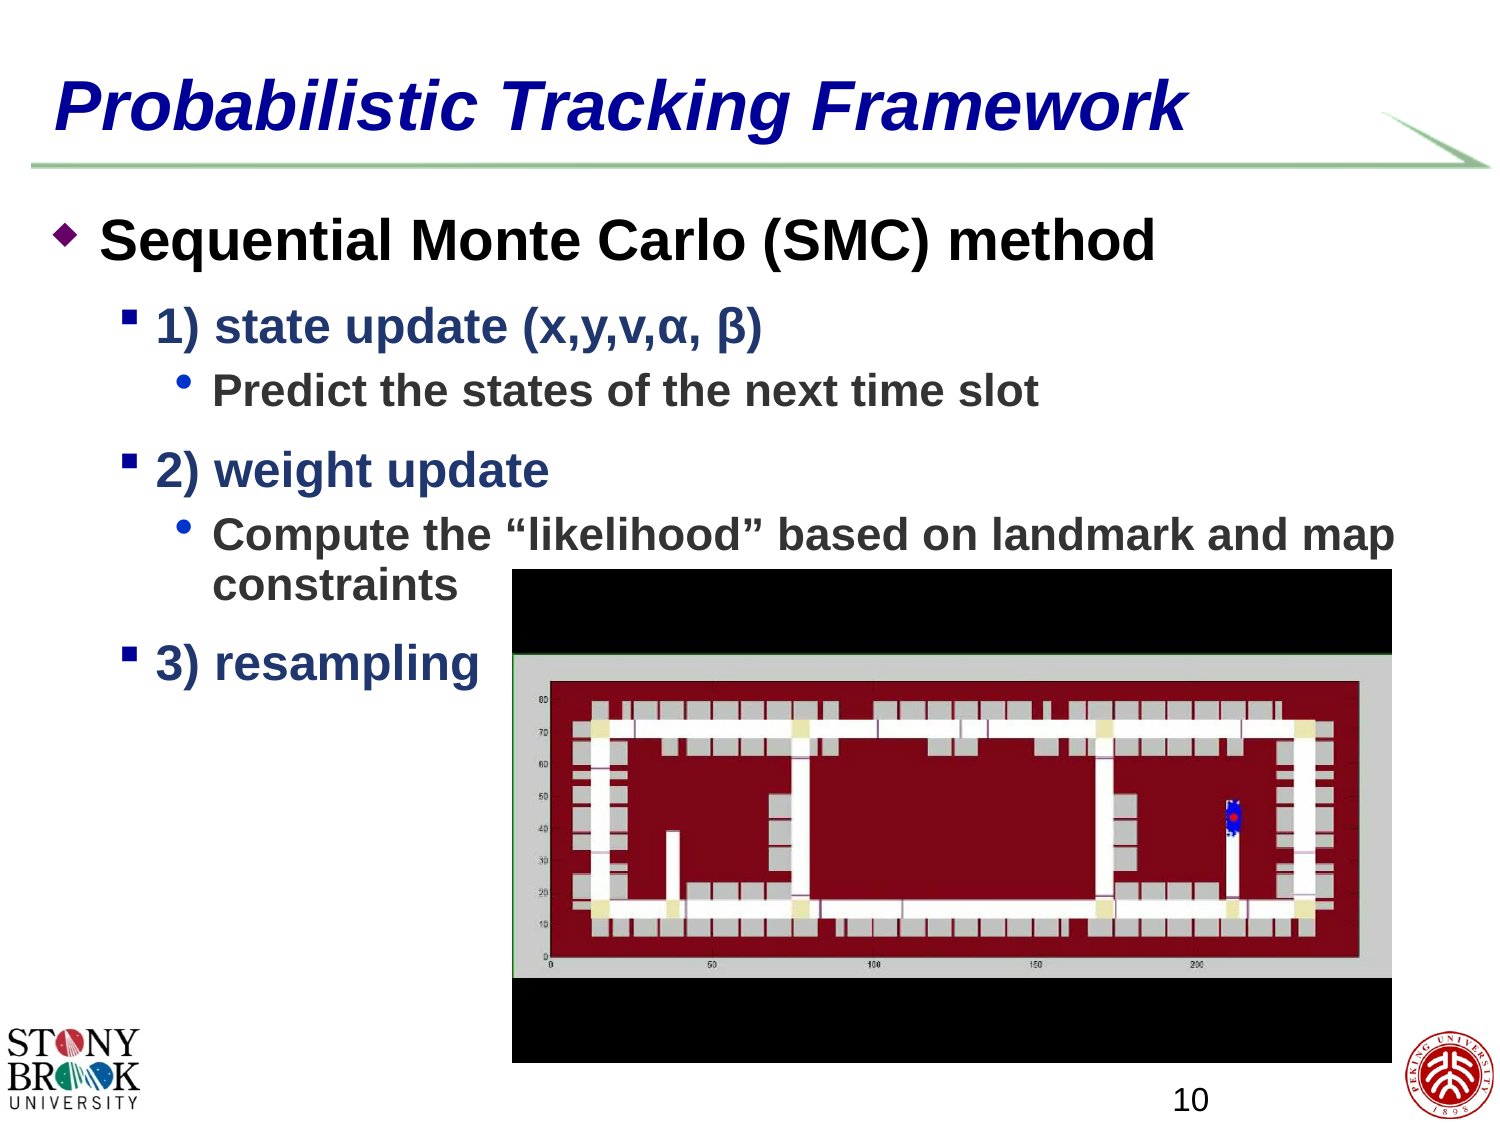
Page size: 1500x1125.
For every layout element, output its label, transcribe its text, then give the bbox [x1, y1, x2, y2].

picture [0, 1012, 147, 1125]
list Sequential Monte Carlo (SMC) method 1) state update (x,y,v,α, β) Predict the states of the next time slot 2) weight update Compute the “likelihood” based on landmark and map constraints 3) resampling [37, 176, 1465, 1032]
title Probabilistic Tracking Framework [39, 52, 1390, 164]
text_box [511, 568, 1393, 1064]
picture [1405, 1031, 1494, 1119]
